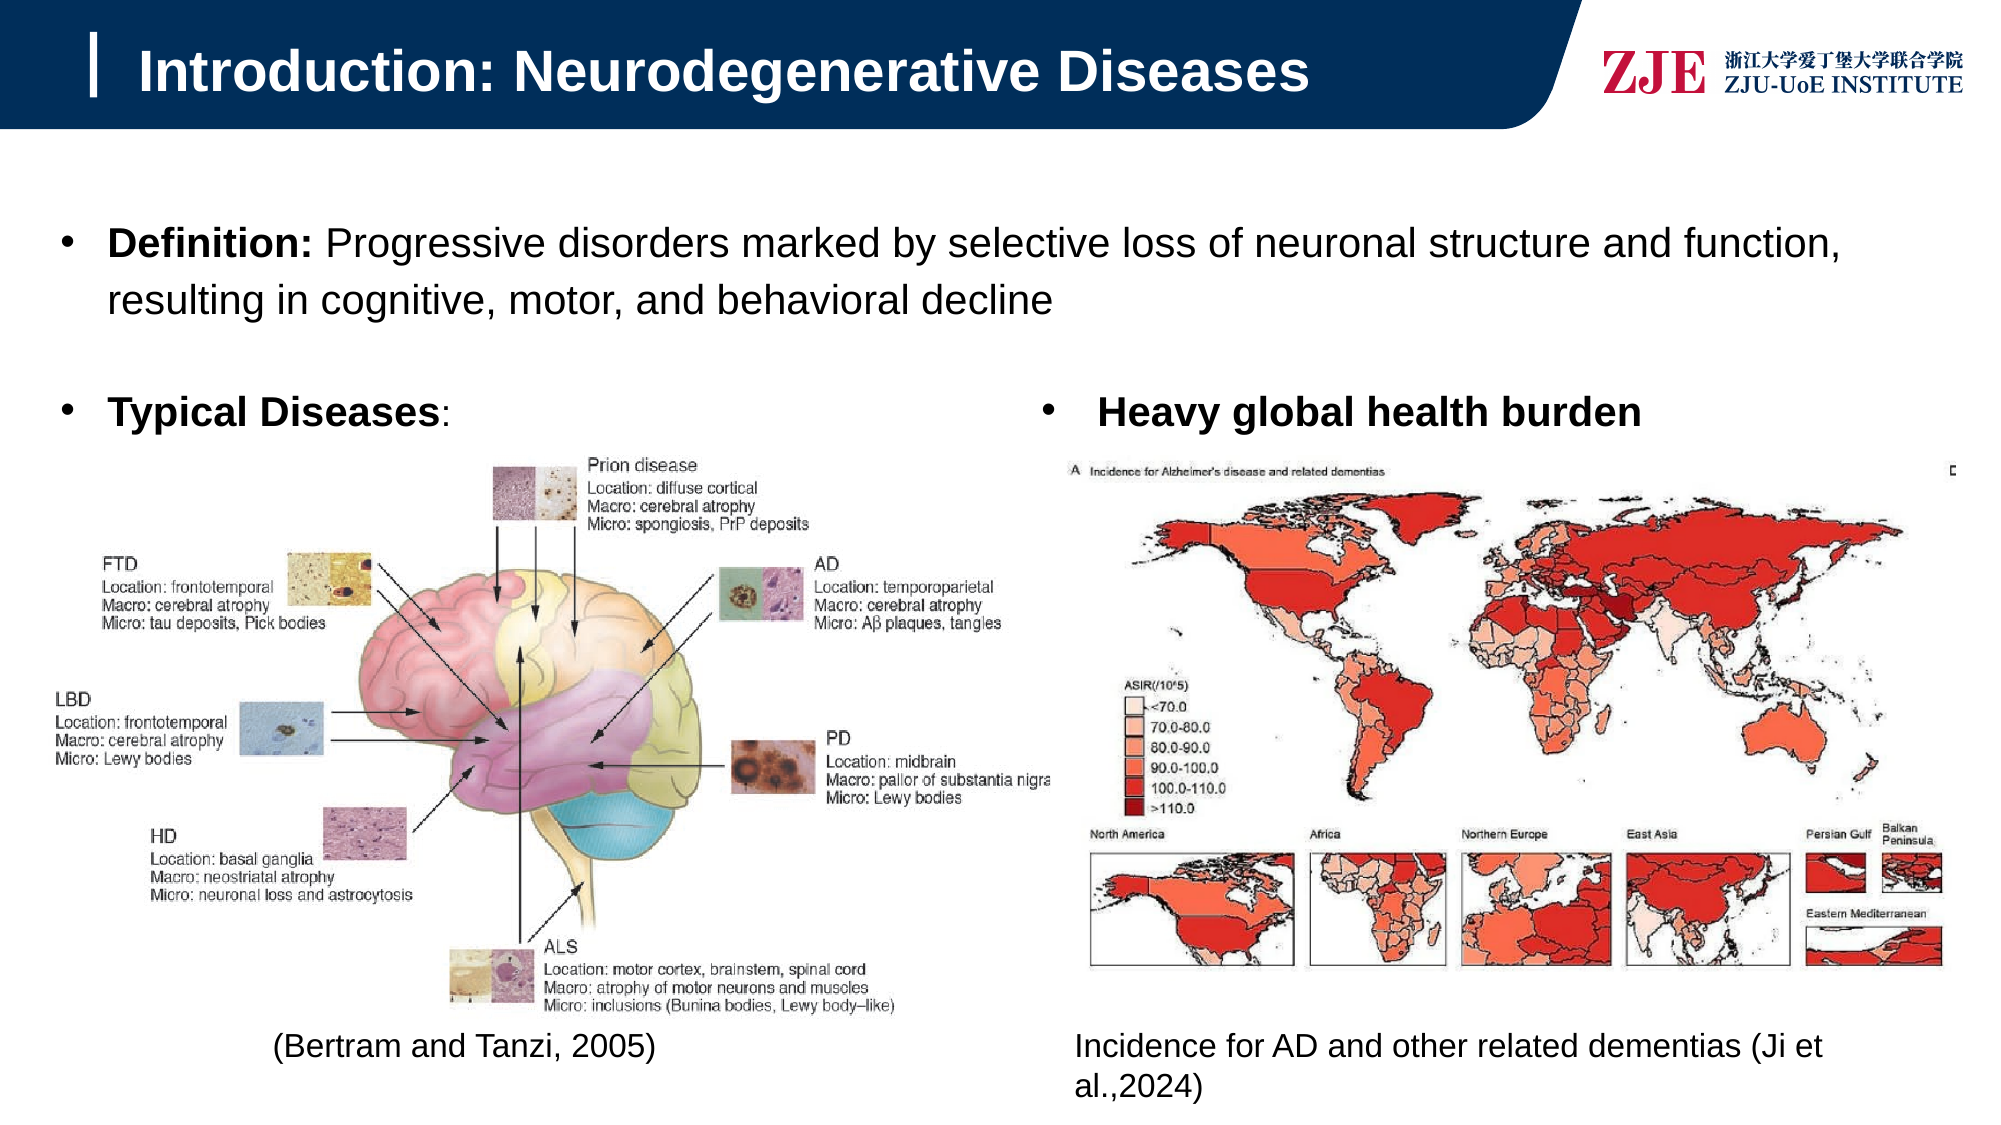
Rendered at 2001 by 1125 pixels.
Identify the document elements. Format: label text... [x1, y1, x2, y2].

picture [1604, 51, 1963, 94]
text_box Typical Diseases: [45, 377, 1096, 442]
picture [24, 455, 1051, 1023]
text_box Introduction: Neurodegenerative Diseases [123, 26, 1441, 112]
text_box Heavy global health burden [1096, 377, 1905, 442]
picture [1059, 454, 1956, 981]
text_box Incidence for AD and other related dementias (Ji et al.,2024) [1059, 1016, 1976, 1112]
text_box Definition: Progressive disorders marked by selective loss of neuronal structure and function, resulting in cognitive, motor, and behavioral decline [45, 201, 1886, 331]
text_box (Bertram and Tanzi, 2005) [258, 1023, 731, 1072]
